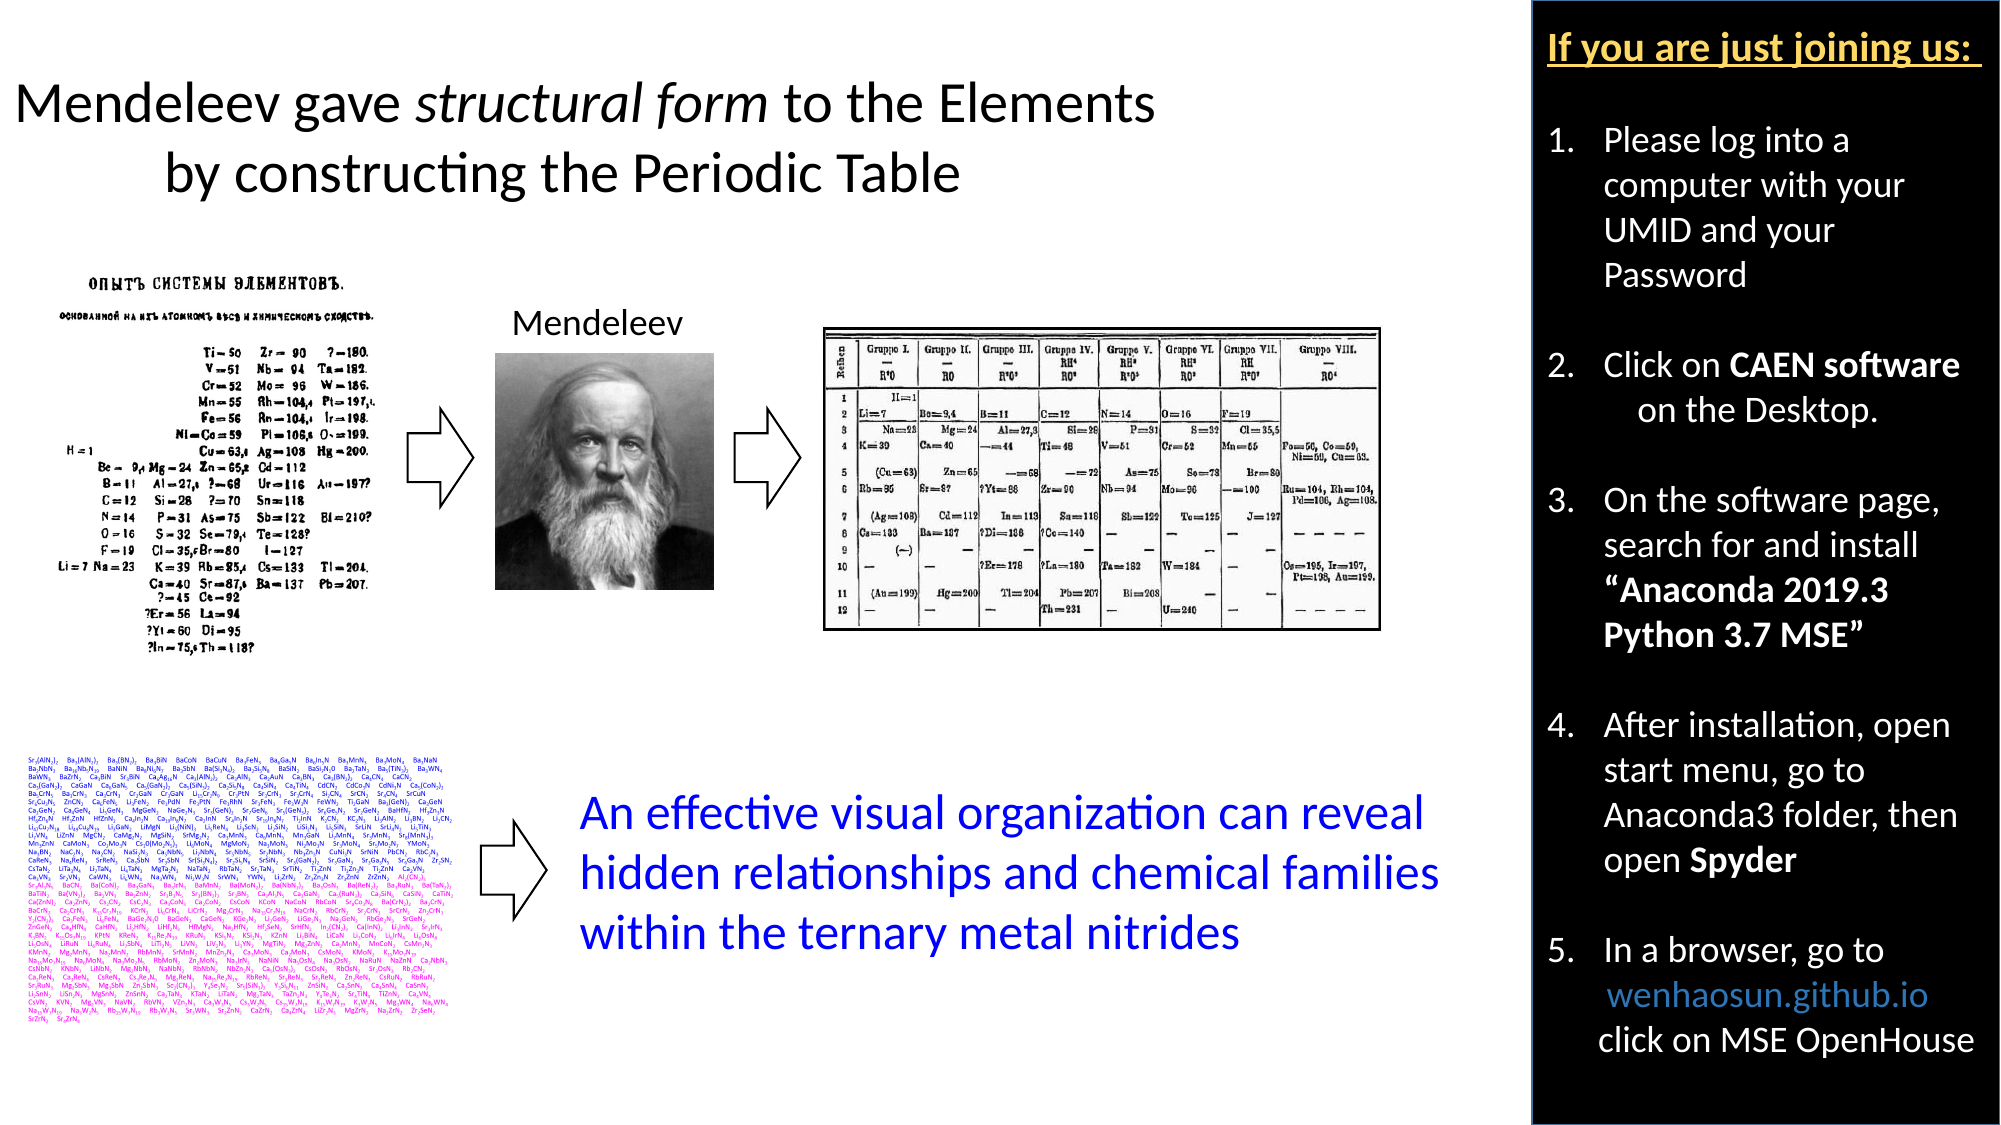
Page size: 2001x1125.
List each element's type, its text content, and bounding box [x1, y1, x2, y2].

text_box [1531, 0, 2000, 1125]
text_box If you are just joining us: Please log into a computer with your UMID and your Password Click on CAEN software on the Desktop. On the software page, search for and install “Anaconda 2019.3 Python 3.7 MSE” After installation, open start menu, go to Anaconda3 folder, then open Spyder In a browser, go to wenhaosun.github.io click on MSE OpenHouse [1532, 12, 1999, 1113]
text_box An effective visual organization can reveal hidden relationships and chemical families within the ternary metal nitrides [564, 771, 1486, 967]
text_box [47, 260, 1383, 674]
text_box Mendeleev gave structural form to the Elements by constructing the Periodic Table [0, 56, 1411, 212]
picture [23, 752, 463, 1028]
text_box [479, 817, 548, 923]
